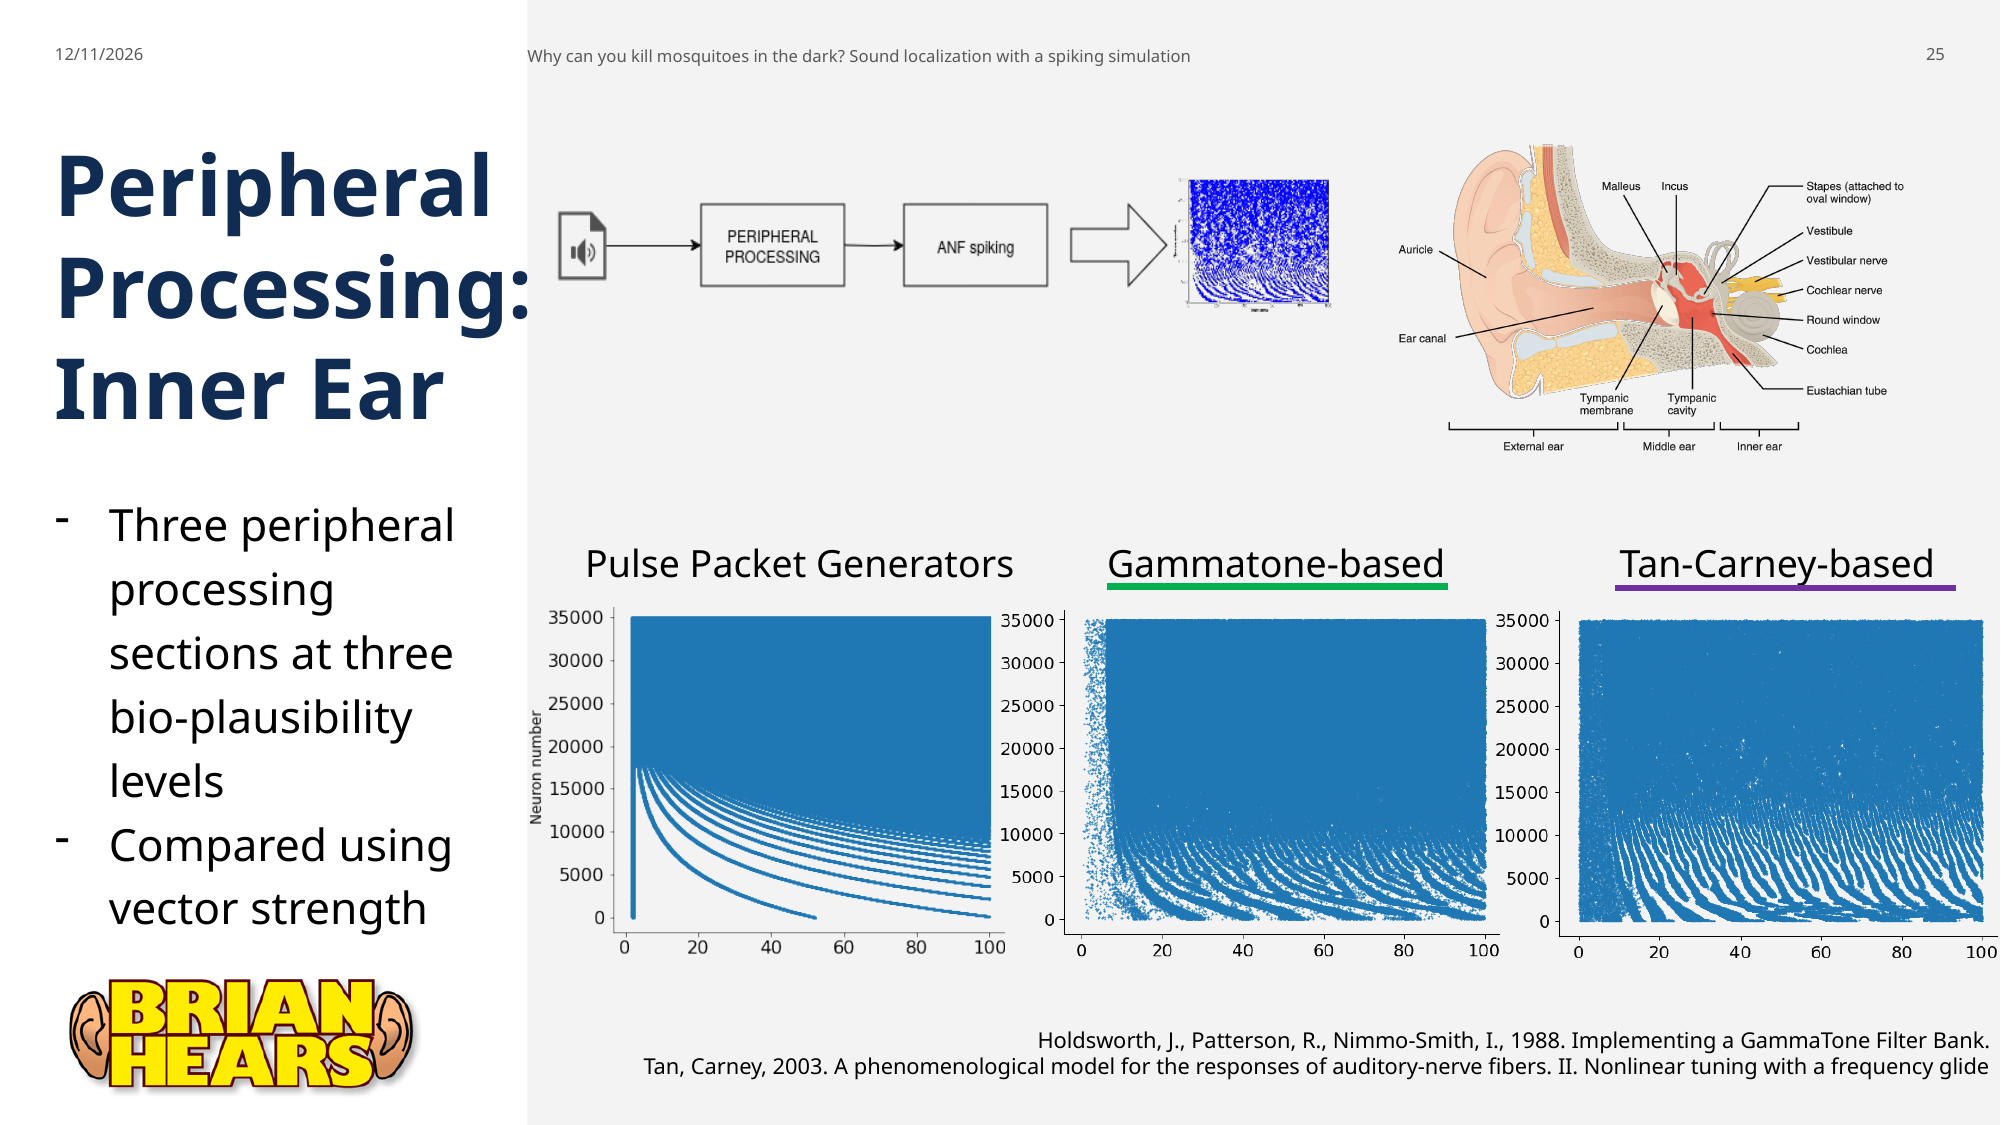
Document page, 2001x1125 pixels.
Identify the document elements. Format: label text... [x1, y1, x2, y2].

slide_number 25 [1774, 6, 1945, 67]
text_box Tan-Carney-based [1604, 532, 2000, 593]
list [552, 137, 1335, 316]
text_box Gammatone-based [1092, 532, 1519, 593]
footer Why can you kill mosquitoes in the dark? Sound localization with a spiking simulation [527, 6, 1203, 67]
picture [1393, 137, 1908, 456]
title Peripheral Processing: Inner Ear [54, 132, 553, 438]
text_box Holdsworth, J., Patterson, R., Nimmo-Smith, I., 1988. Implementing a GammaTone Filter Bank. Tan, Carney, 2003. A phenomenological model for the responses of auditory-nerve fibers. II. Nonlinear tuning with a frequency glide [509, 1019, 2000, 1113]
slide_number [54, 6, 446, 67]
list Three peripheral processing sections at three bio-plausibility levels Compared using vector strength [54, 486, 497, 935]
picture [43, 967, 422, 1105]
text_box Pulse Packet Generators [570, 532, 1048, 593]
picture [526, 601, 1999, 982]
